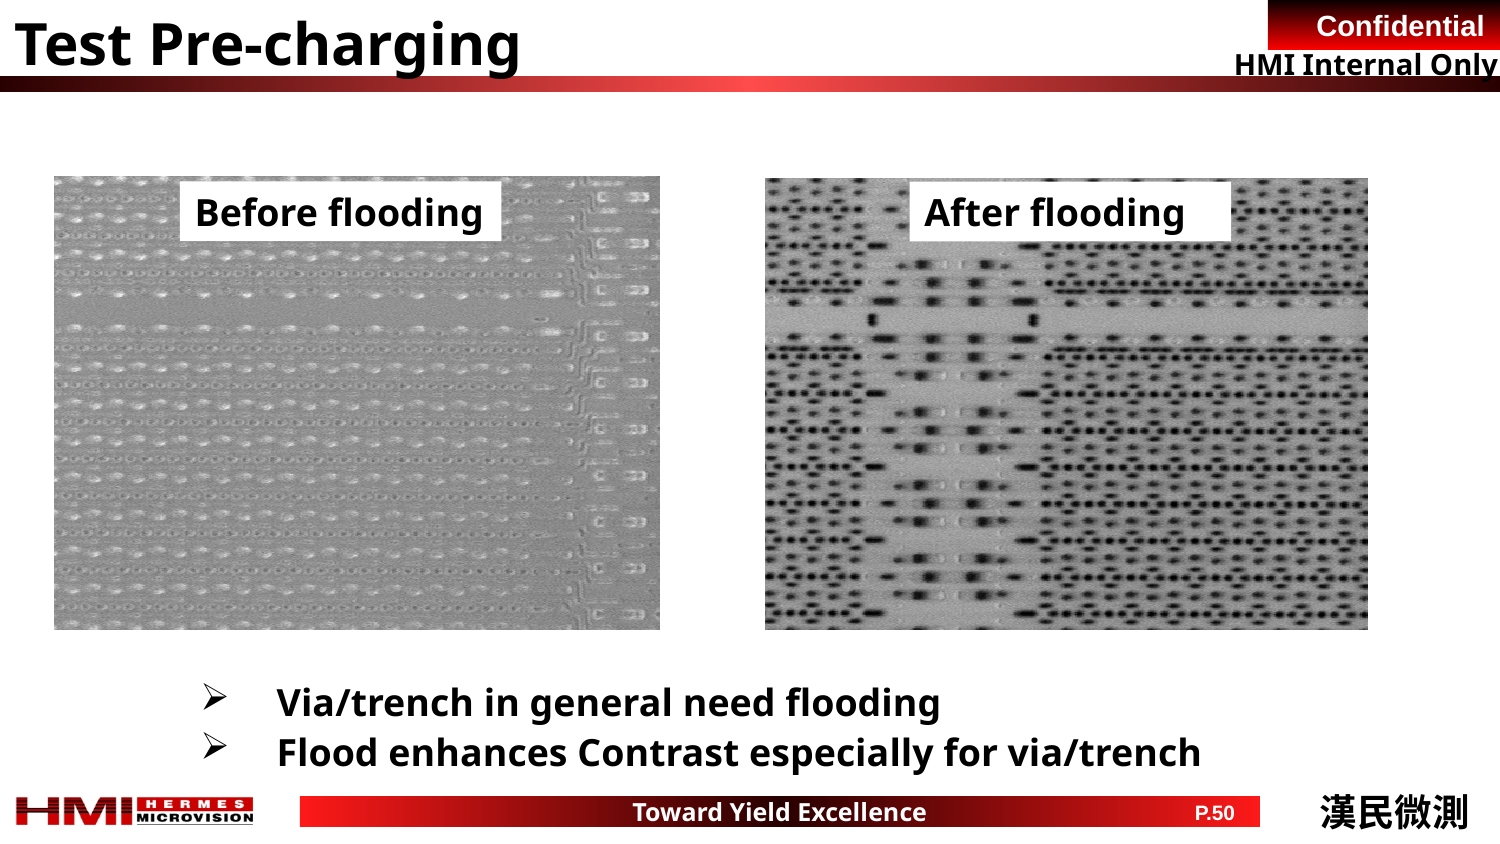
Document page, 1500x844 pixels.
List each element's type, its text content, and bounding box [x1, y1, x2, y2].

text_box Via/trench in general need flooding Flood enhances Contrast especially for via/trench [185, 671, 1224, 782]
picture [15, 796, 255, 826]
text_box Test Pre-charging [0, 0, 1258, 85]
picture [765, 177, 1369, 631]
picture [54, 175, 660, 630]
